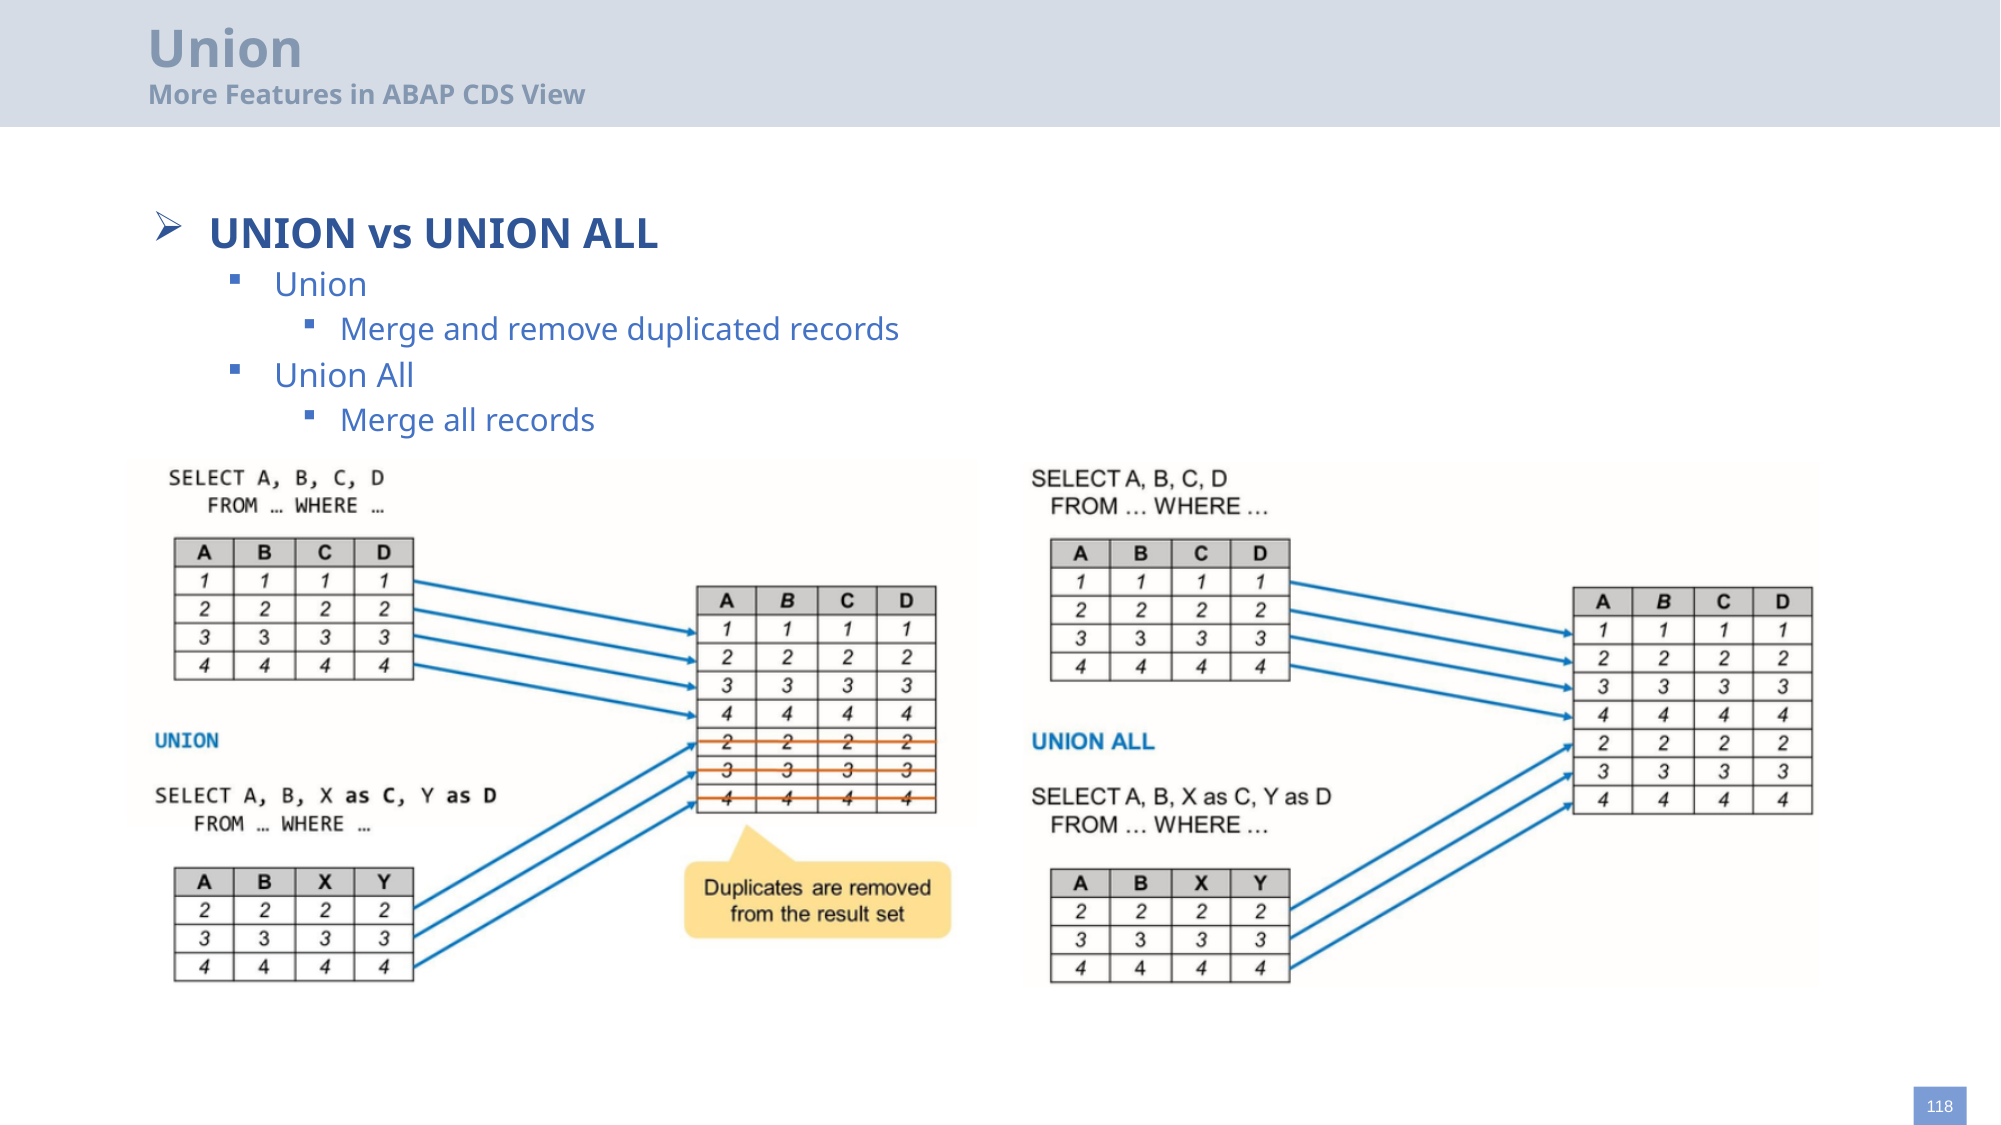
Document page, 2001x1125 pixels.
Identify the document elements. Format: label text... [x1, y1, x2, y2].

list UNION vs UNION ALL Union Merge and remove duplicated records Union All Merge all records [137, 199, 1863, 1014]
picture [1022, 462, 1819, 988]
picture [126, 459, 977, 988]
title Union More Features in ABAP CDS View [133, 0, 1867, 128]
